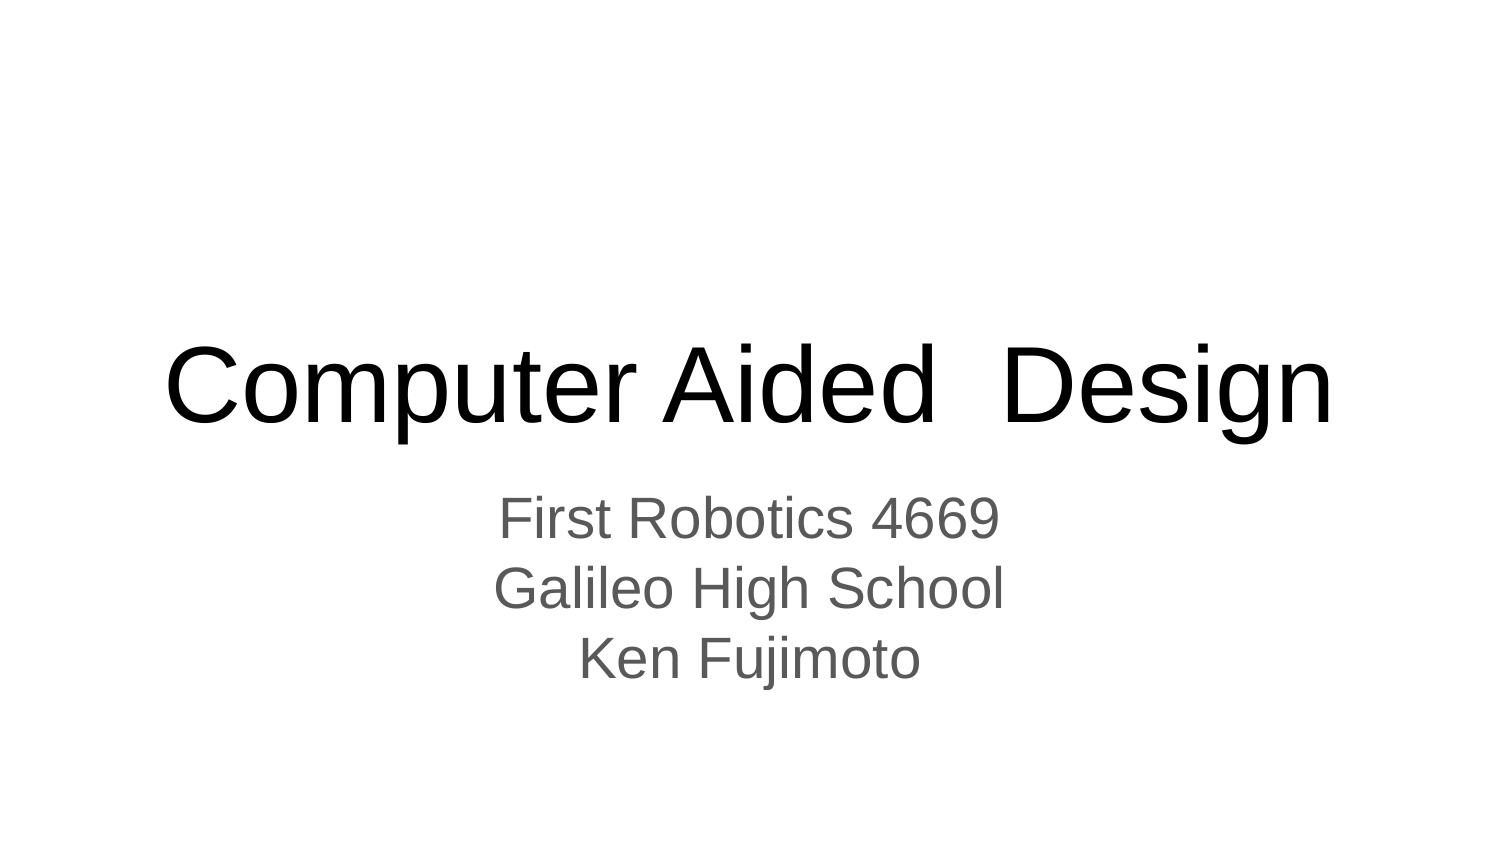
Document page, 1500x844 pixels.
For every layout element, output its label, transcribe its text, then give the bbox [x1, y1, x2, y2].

subtitle First Robotics 4669 Galileo High School Ken Fujimoto [51, 464, 1449, 595]
title Computer Aided Design [51, 122, 1449, 459]
